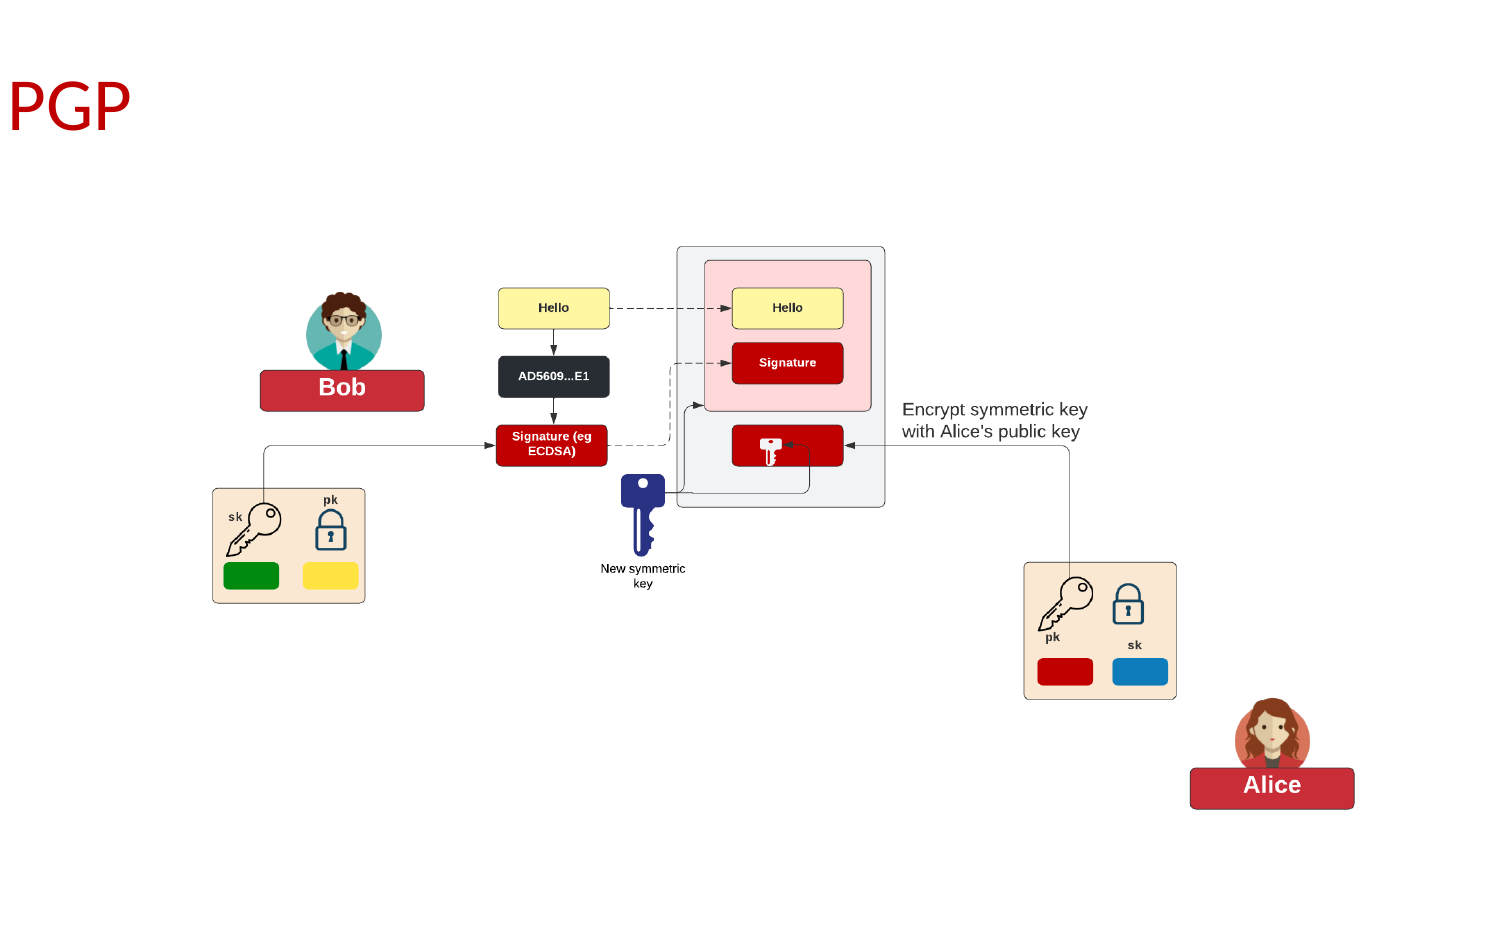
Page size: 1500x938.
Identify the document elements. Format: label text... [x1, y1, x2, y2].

picture [116, 202, 1412, 852]
title PGP [0, 46, 1295, 154]
